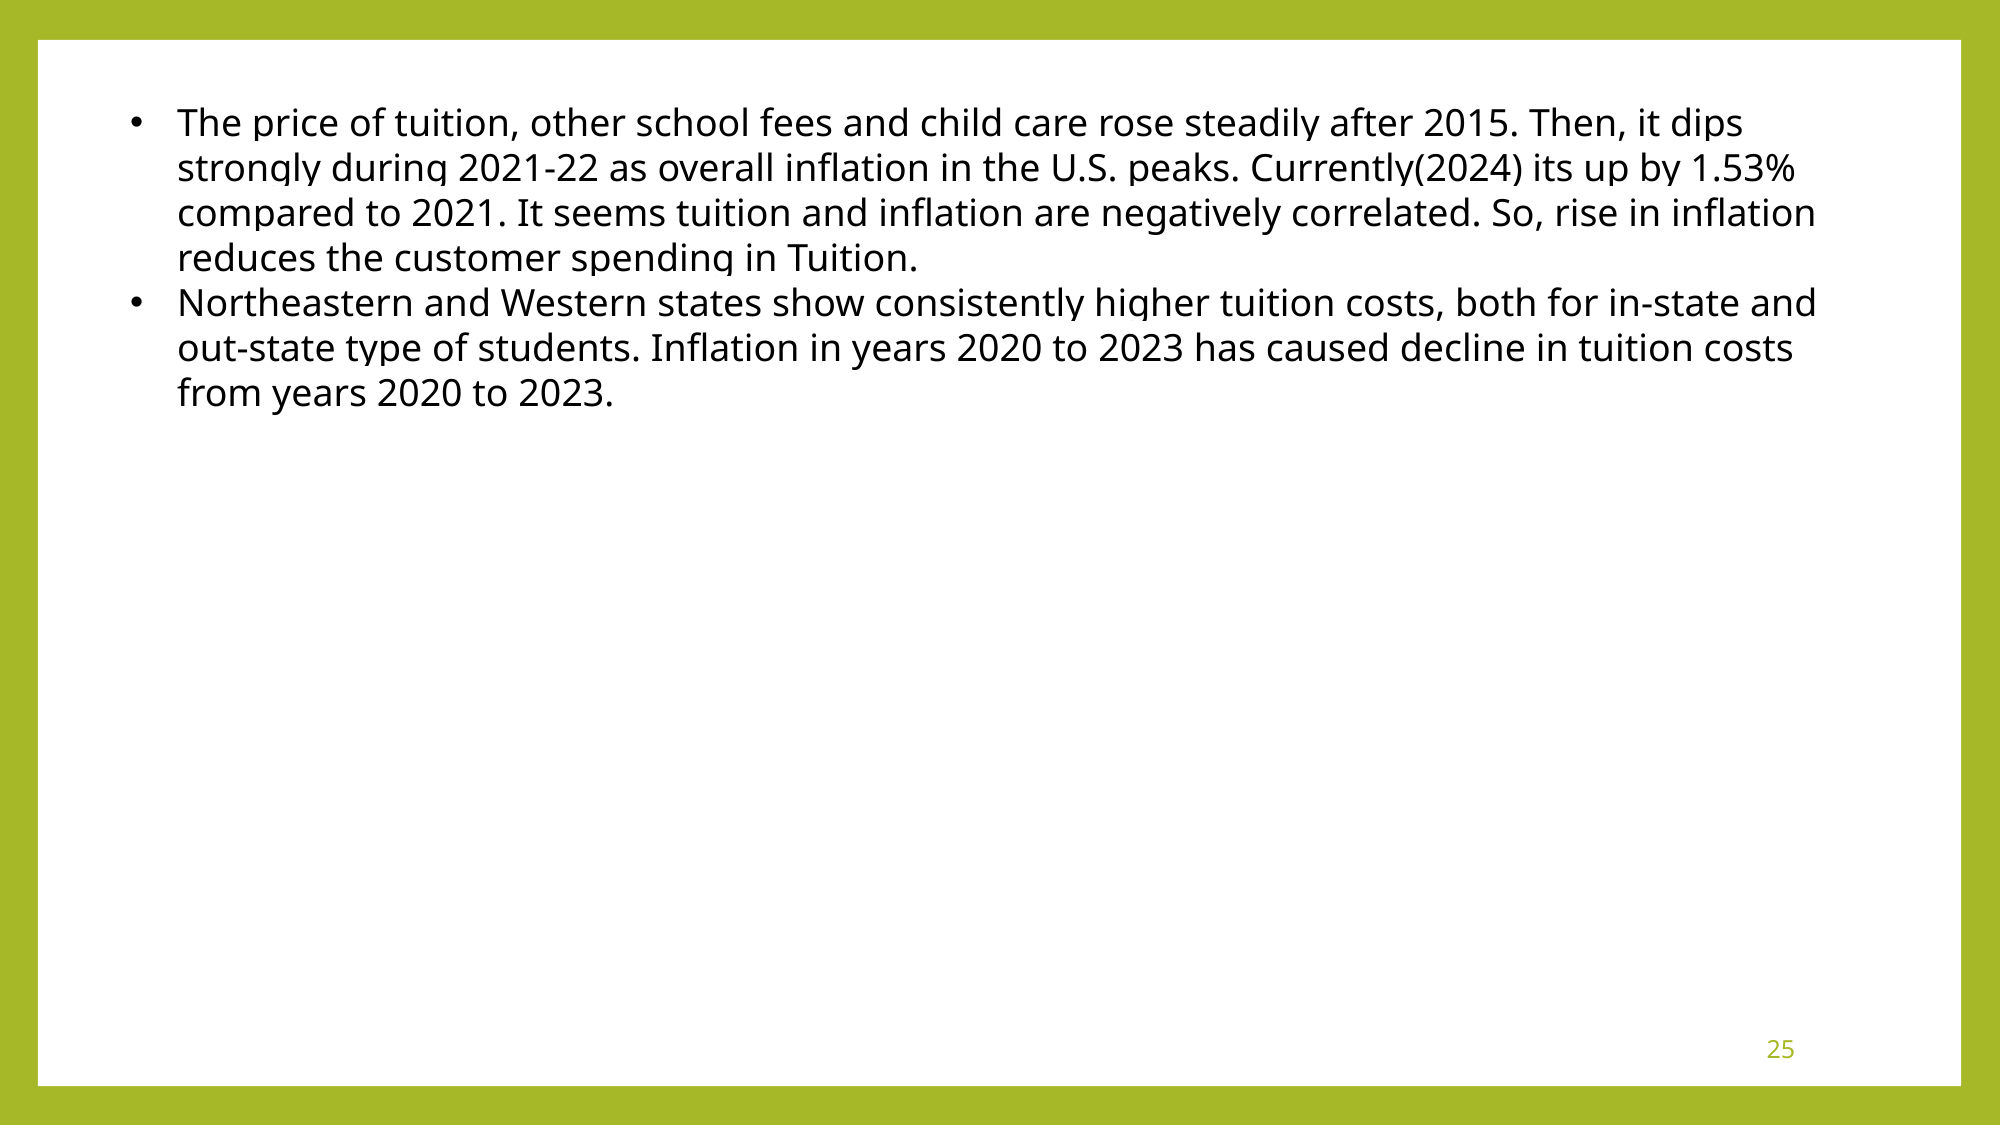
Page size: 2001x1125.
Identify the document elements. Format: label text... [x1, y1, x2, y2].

text_box The price of tuition, other school fees and child care rose steadily after 2015. Then, it dips strongly during 2021-22 as overall inflation in the U.S. peaks. Currently(2024) its up by 1.53% compared to 2021. It seems tuition and inflation are negatively correlated. So, rise in inflation reduces the customer spending in Tuition. Northeastern and Western states show consistently higher tuition costs, both for in-state and out-state type of students. Inflation in years 2020 to 2023 has caused decline in tuition costs from years 2020 to 2023. [115, 91, 1862, 512]
slide_number 25 [1530, 1020, 1811, 1081]
